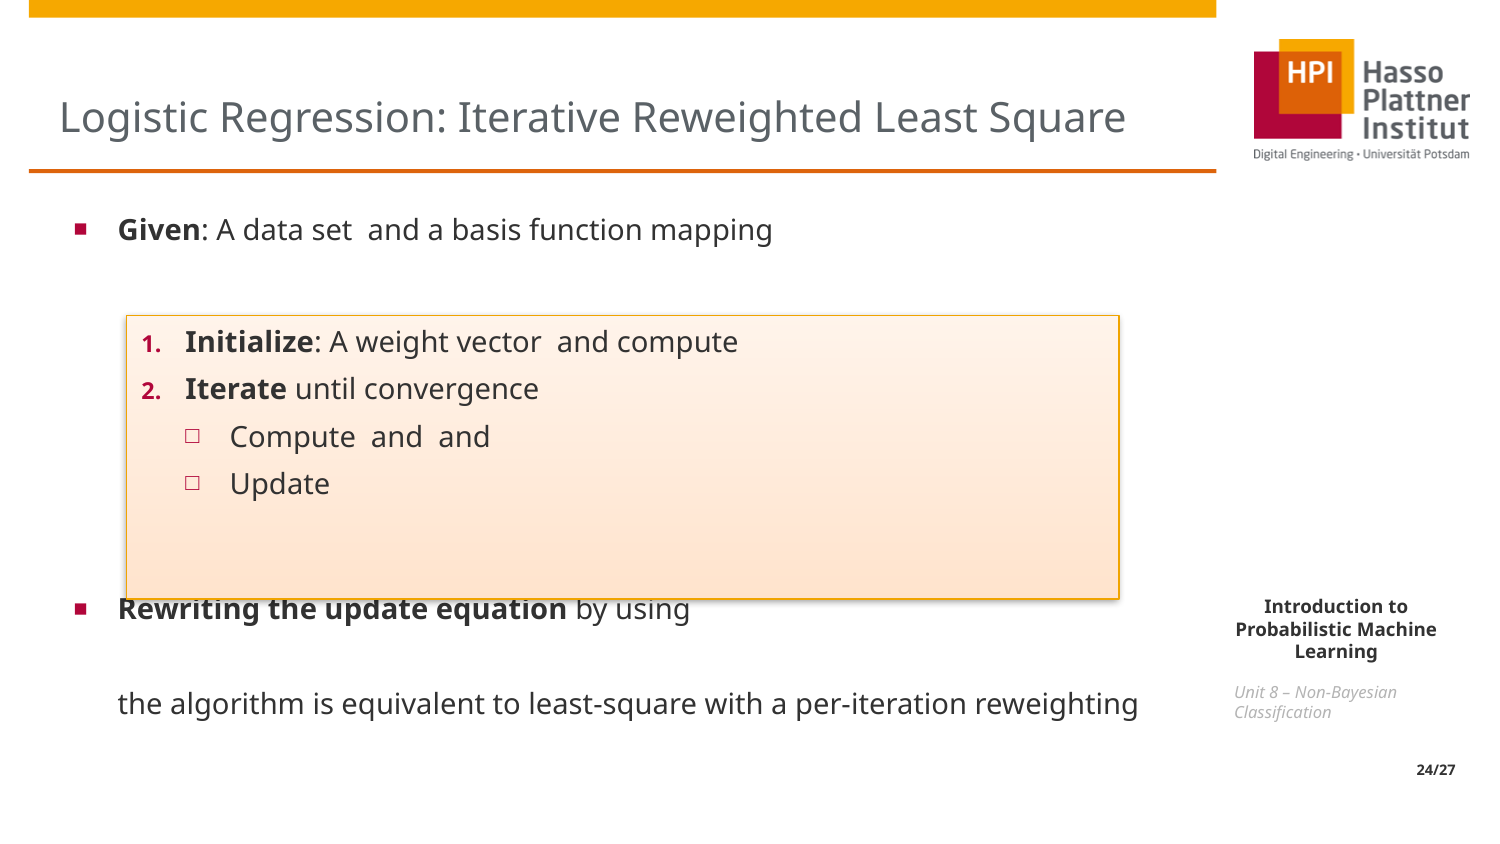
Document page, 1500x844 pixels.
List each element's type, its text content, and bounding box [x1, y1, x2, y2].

title Logistic Regression: Iterative Reweighted Least Square [58, 17, 1187, 170]
picture [1254, 39, 1470, 161]
